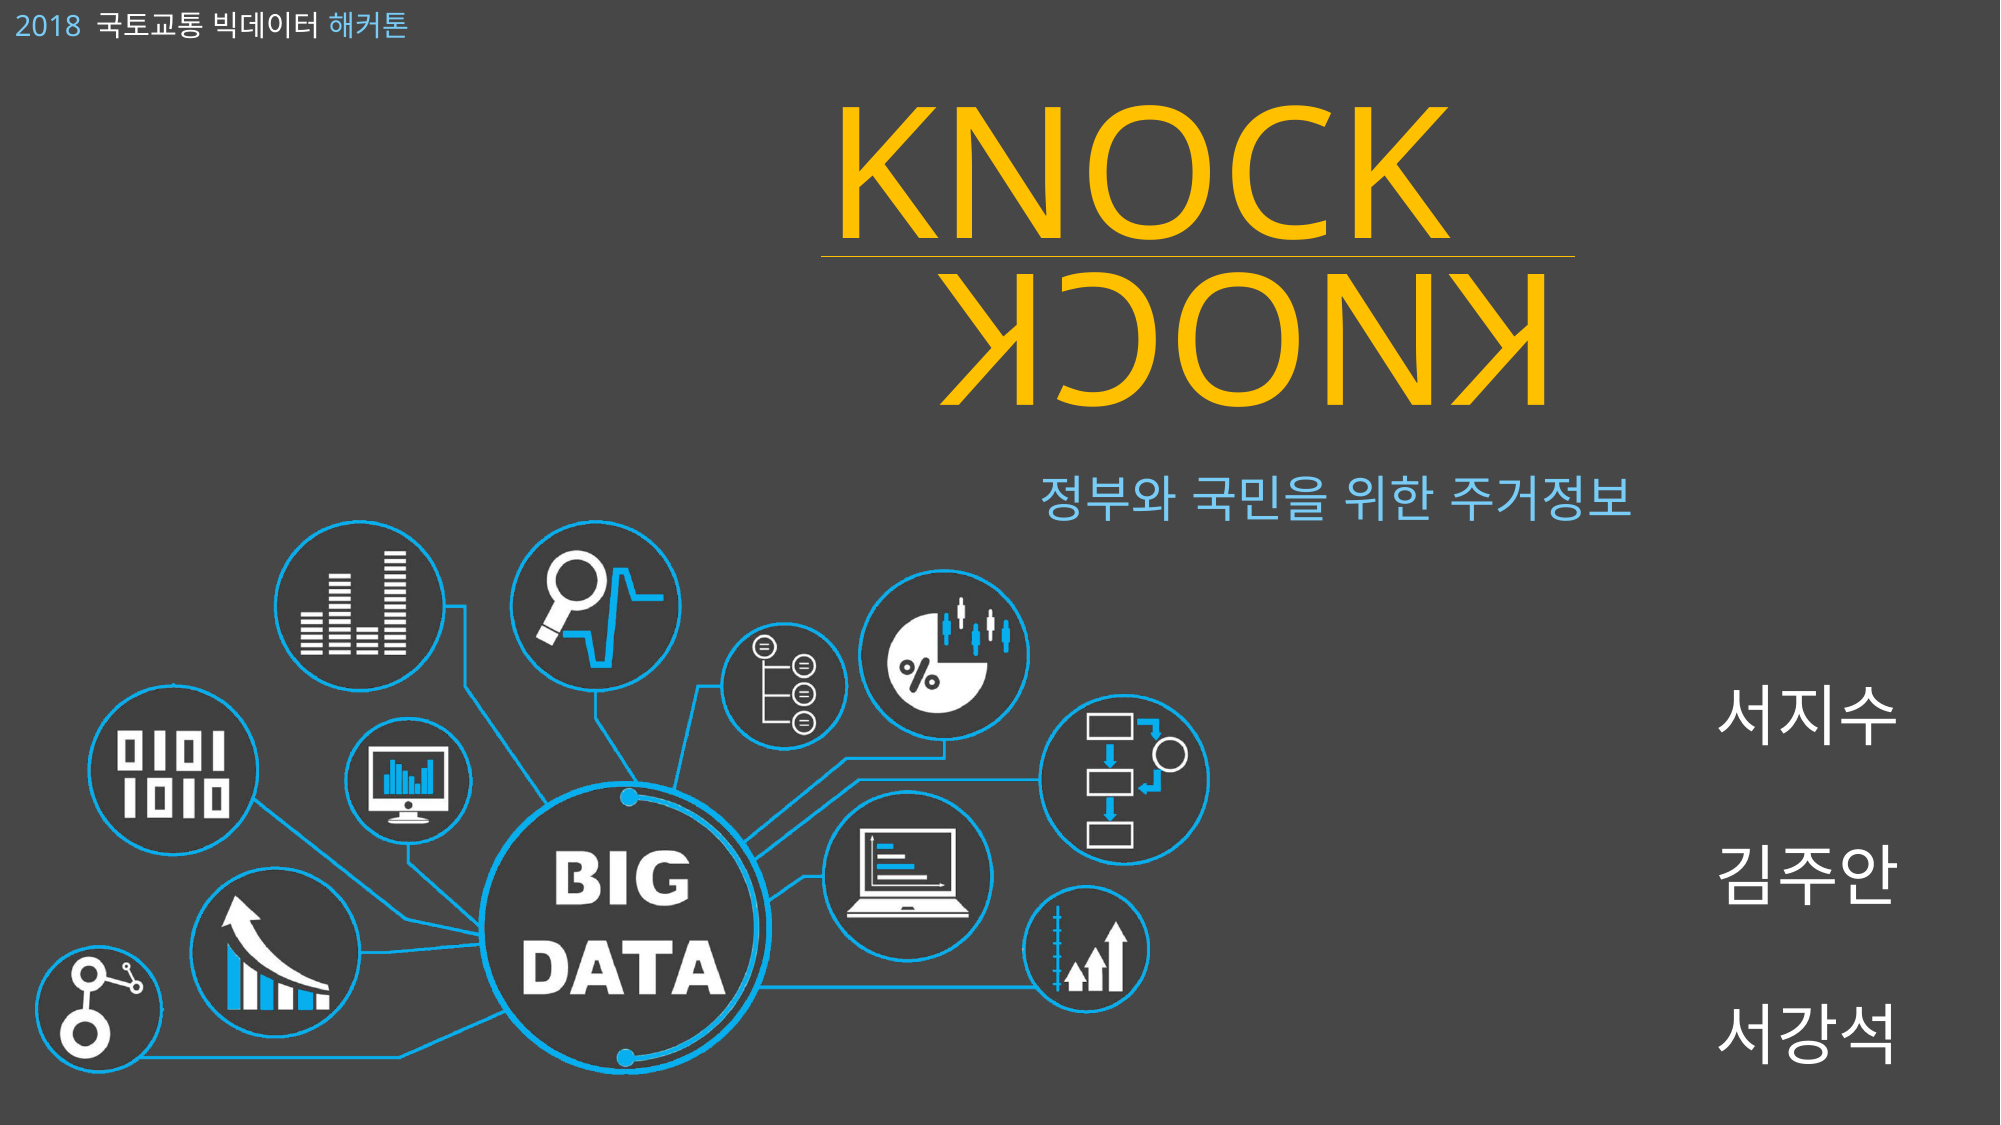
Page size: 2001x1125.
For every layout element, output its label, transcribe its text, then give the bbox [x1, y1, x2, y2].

text_box 2018 국토교통 빅데이터 해커톤 [0, 0, 613, 50]
text_box 서지수 김주안 서강석 [1700, 666, 2000, 1081]
picture [0, 480, 1241, 1102]
text_box 정부와 국민을 위한 주거정보 [1024, 460, 1859, 535]
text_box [802, 48, 1587, 466]
